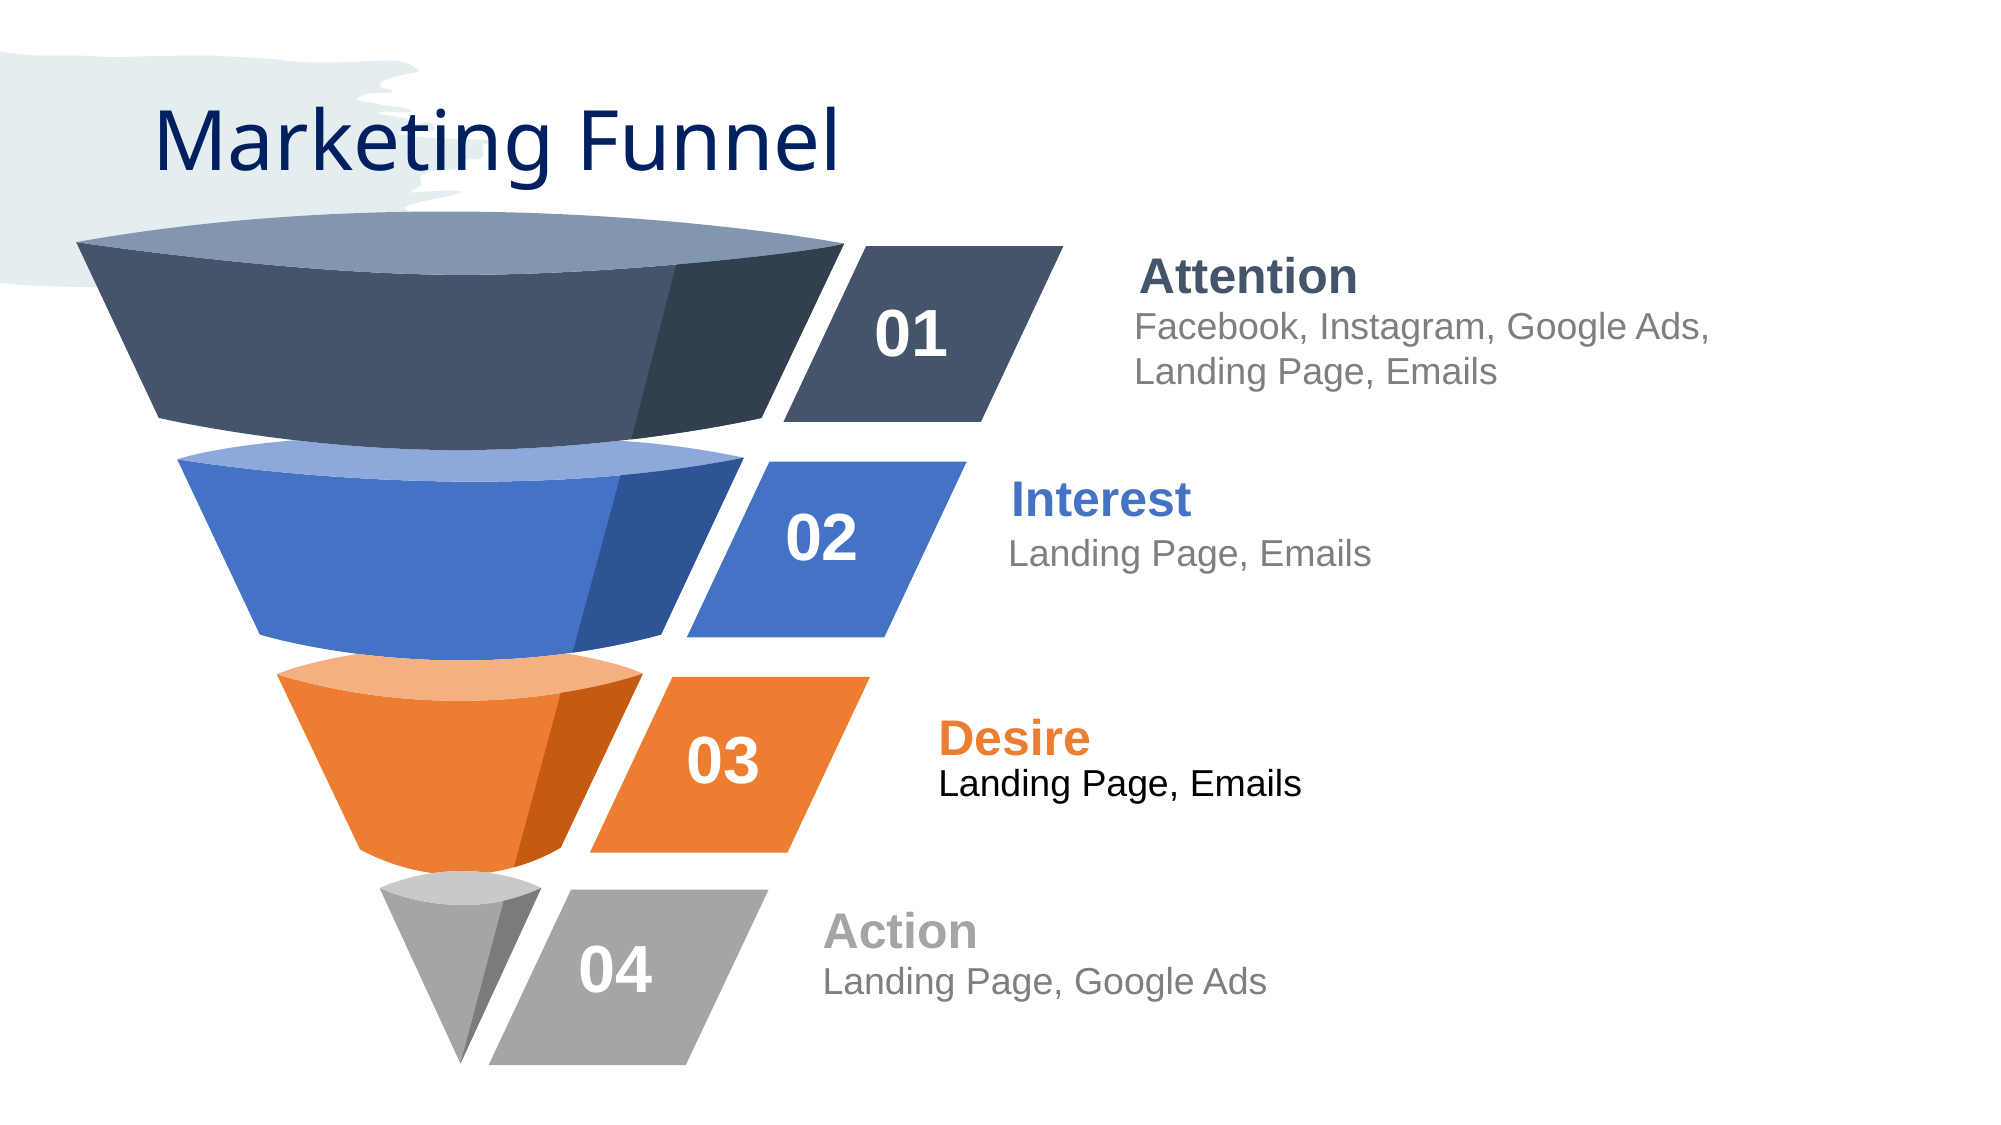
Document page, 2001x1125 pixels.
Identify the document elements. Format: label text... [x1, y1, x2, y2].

title Marketing Funnel [137, 59, 1863, 210]
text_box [75, 211, 1867, 1066]
